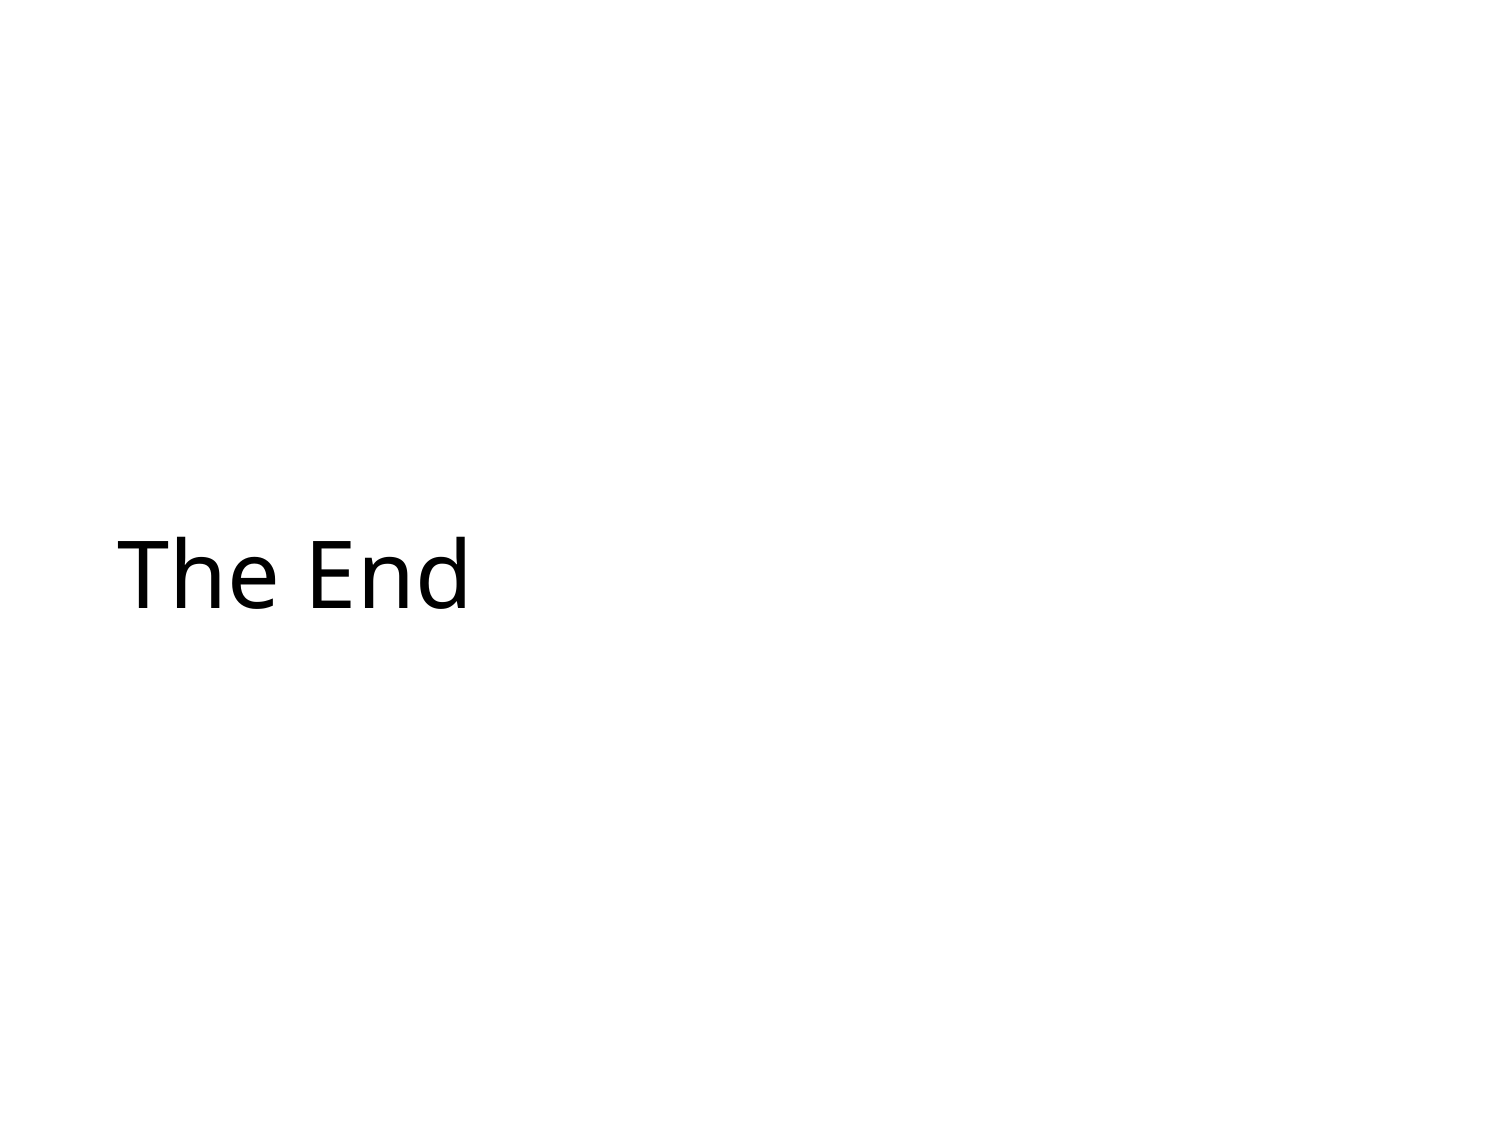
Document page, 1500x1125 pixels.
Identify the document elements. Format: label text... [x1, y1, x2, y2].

title The End [102, 280, 1397, 749]
